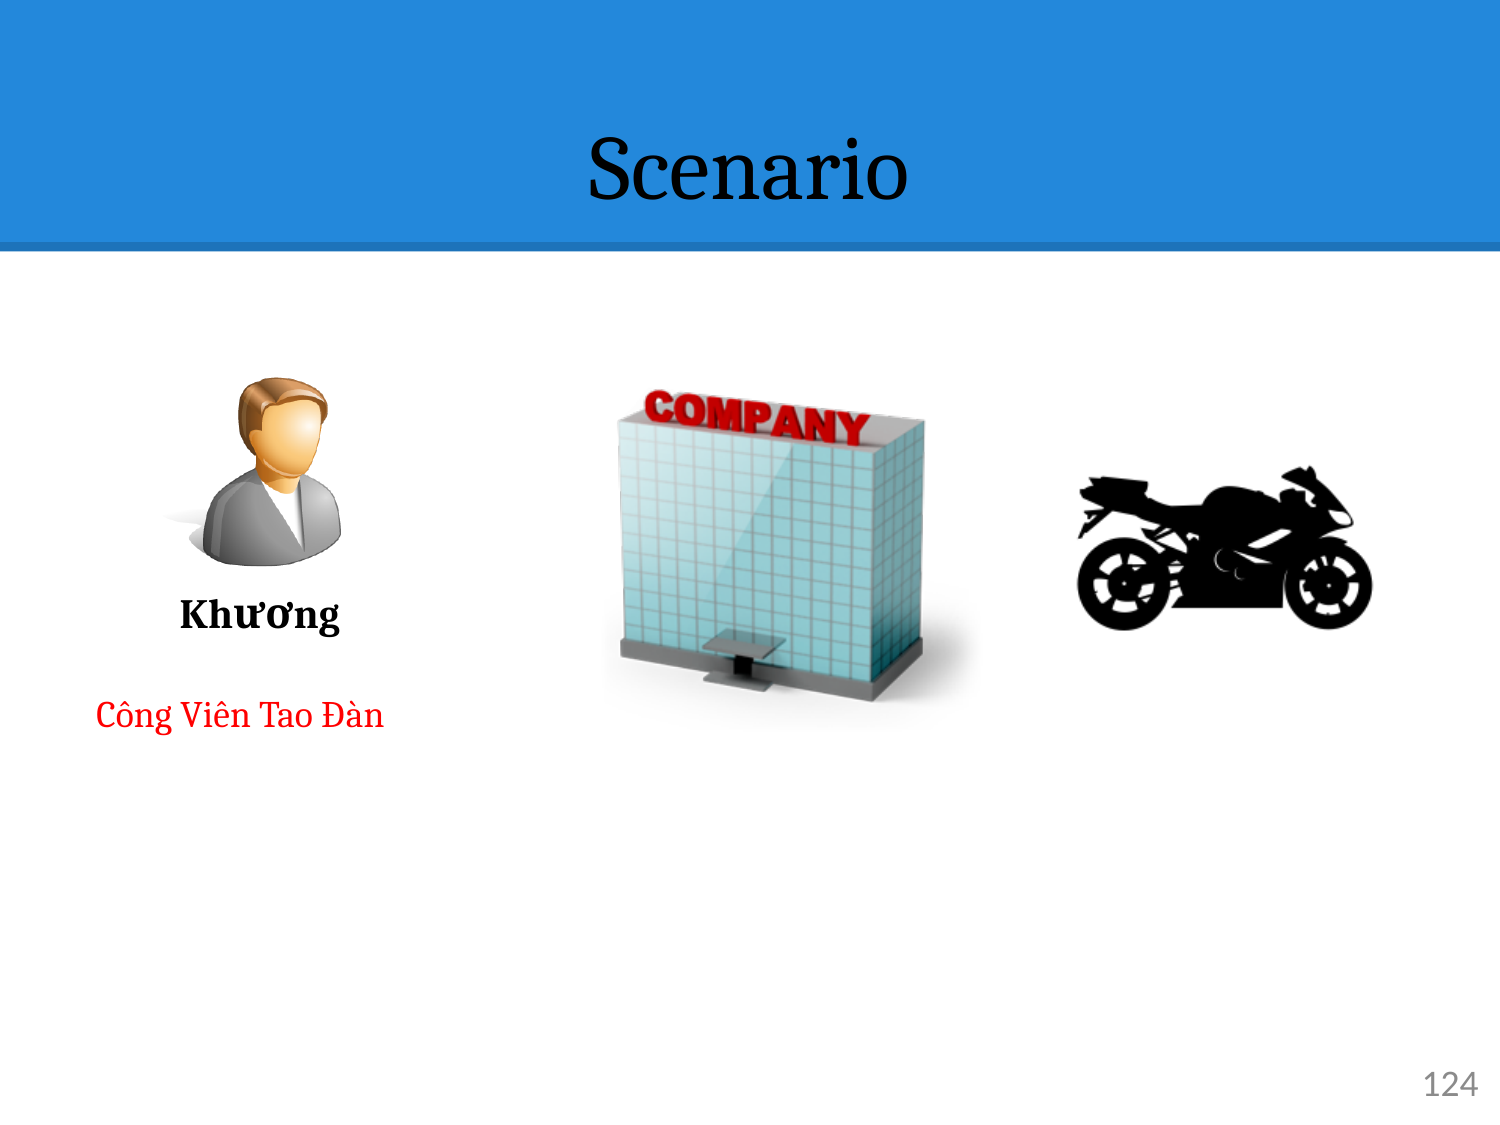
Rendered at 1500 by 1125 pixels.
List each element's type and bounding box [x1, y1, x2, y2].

slide_number [1403, 1038, 1494, 1125]
title [75, 45, 1425, 233]
picture [1074, 399, 1376, 701]
text_box [81, 376, 439, 744]
picture [594, 349, 995, 751]
